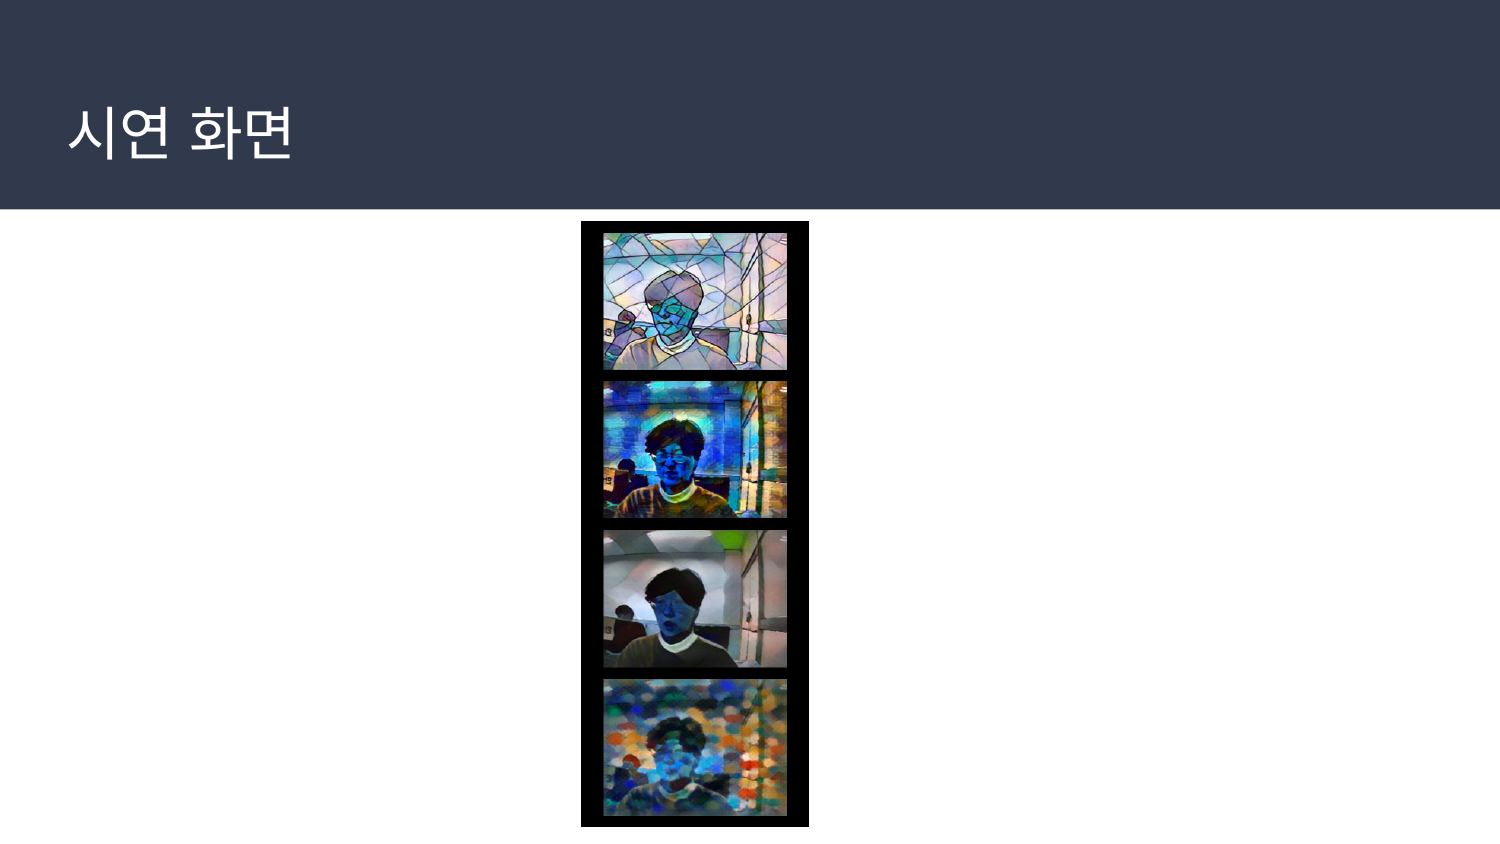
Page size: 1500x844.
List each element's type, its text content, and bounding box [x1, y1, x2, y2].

title 시연 화면 [51, 82, 1449, 185]
picture [581, 221, 809, 827]
